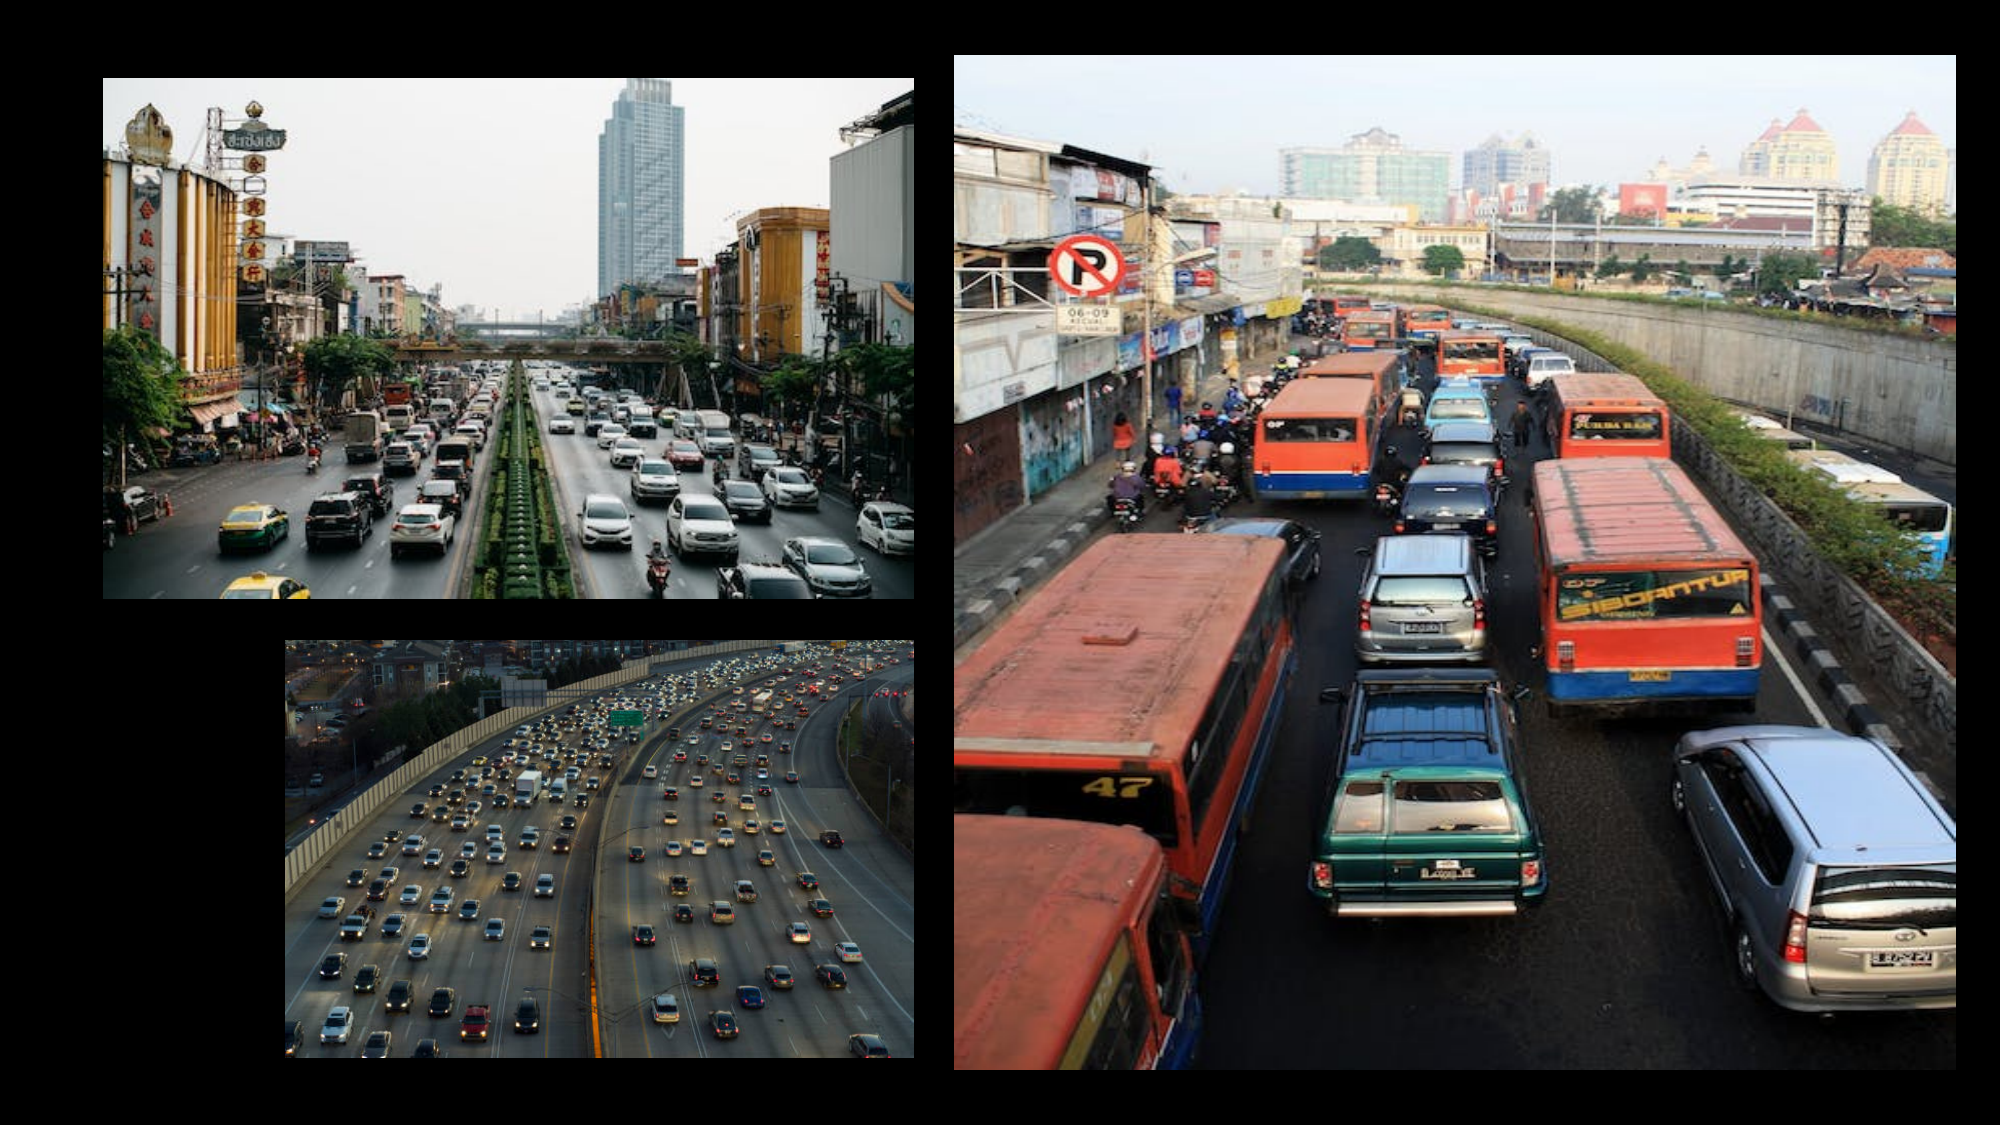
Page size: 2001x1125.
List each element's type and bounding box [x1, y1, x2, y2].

picture [103, 78, 914, 599]
picture [284, 640, 914, 1058]
picture [954, 55, 1956, 1070]
